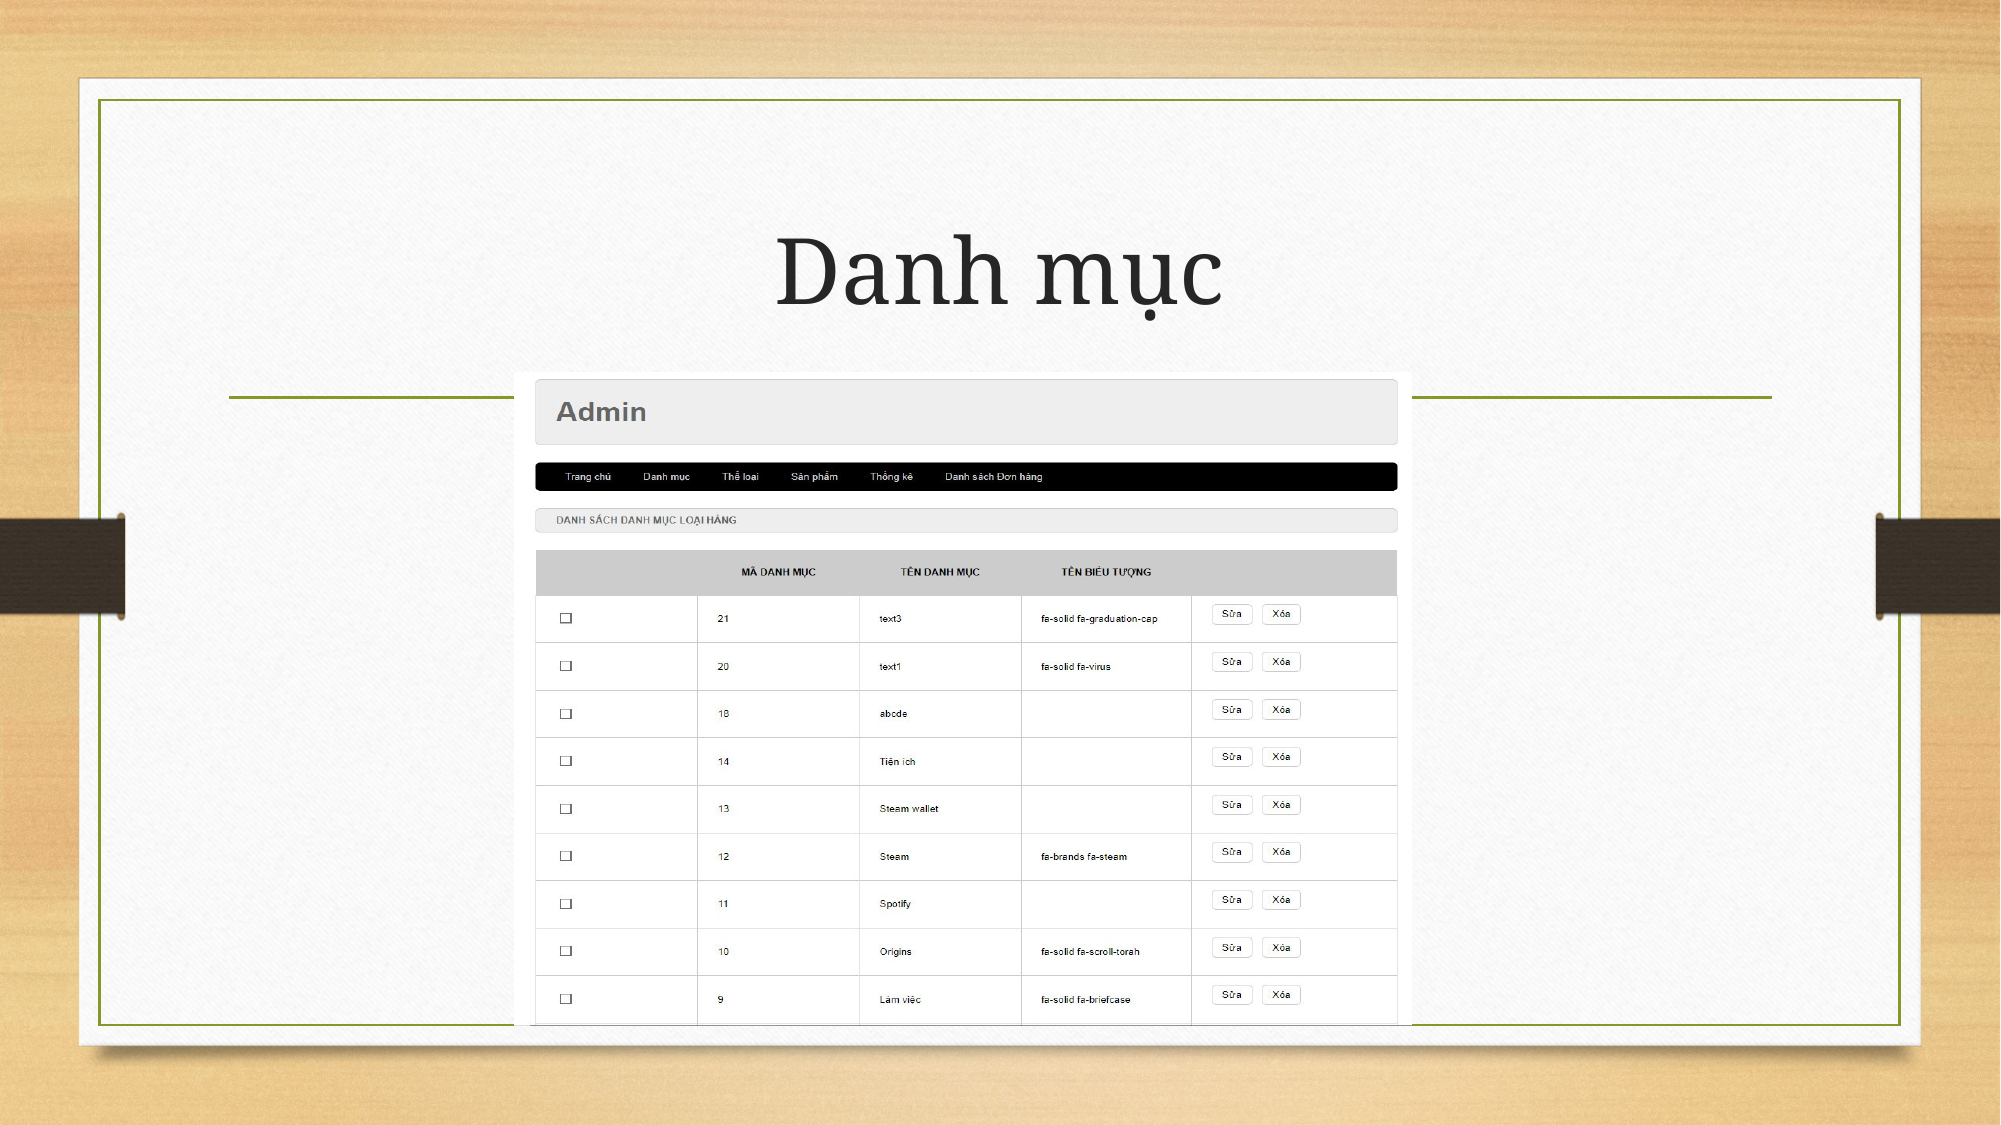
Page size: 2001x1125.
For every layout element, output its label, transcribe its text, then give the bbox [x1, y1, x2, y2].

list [513, 372, 1413, 1026]
title Danh mục [212, 161, 1788, 375]
picture [0, 0, 2001, 1125]
